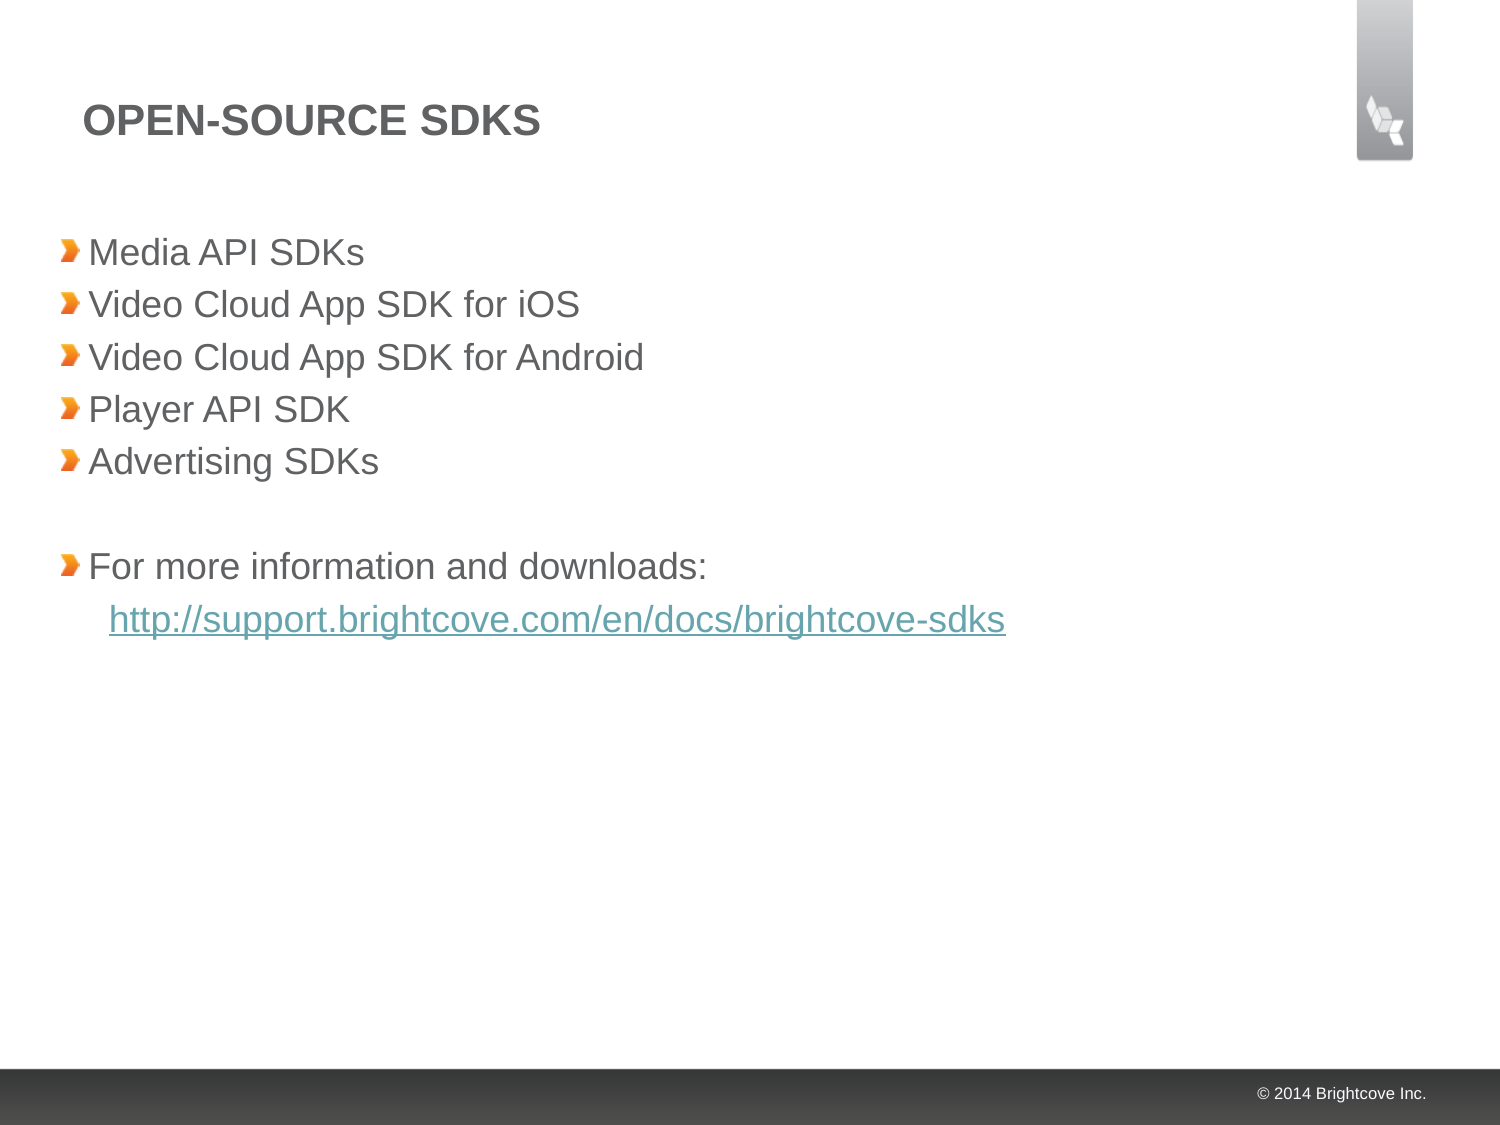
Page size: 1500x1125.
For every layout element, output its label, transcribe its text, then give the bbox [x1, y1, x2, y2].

title Open-Source SDKs [66, 34, 1322, 203]
picture [0, 0, 1500, 1125]
list Media API SDKs Video Cloud App SDK for iOS Video Cloud App SDK for Android Player API SDK Advertising SDKs For more information and downloads: http://support.brightcove.com/en/docs/brightcove-sdks [46, 220, 1422, 937]
